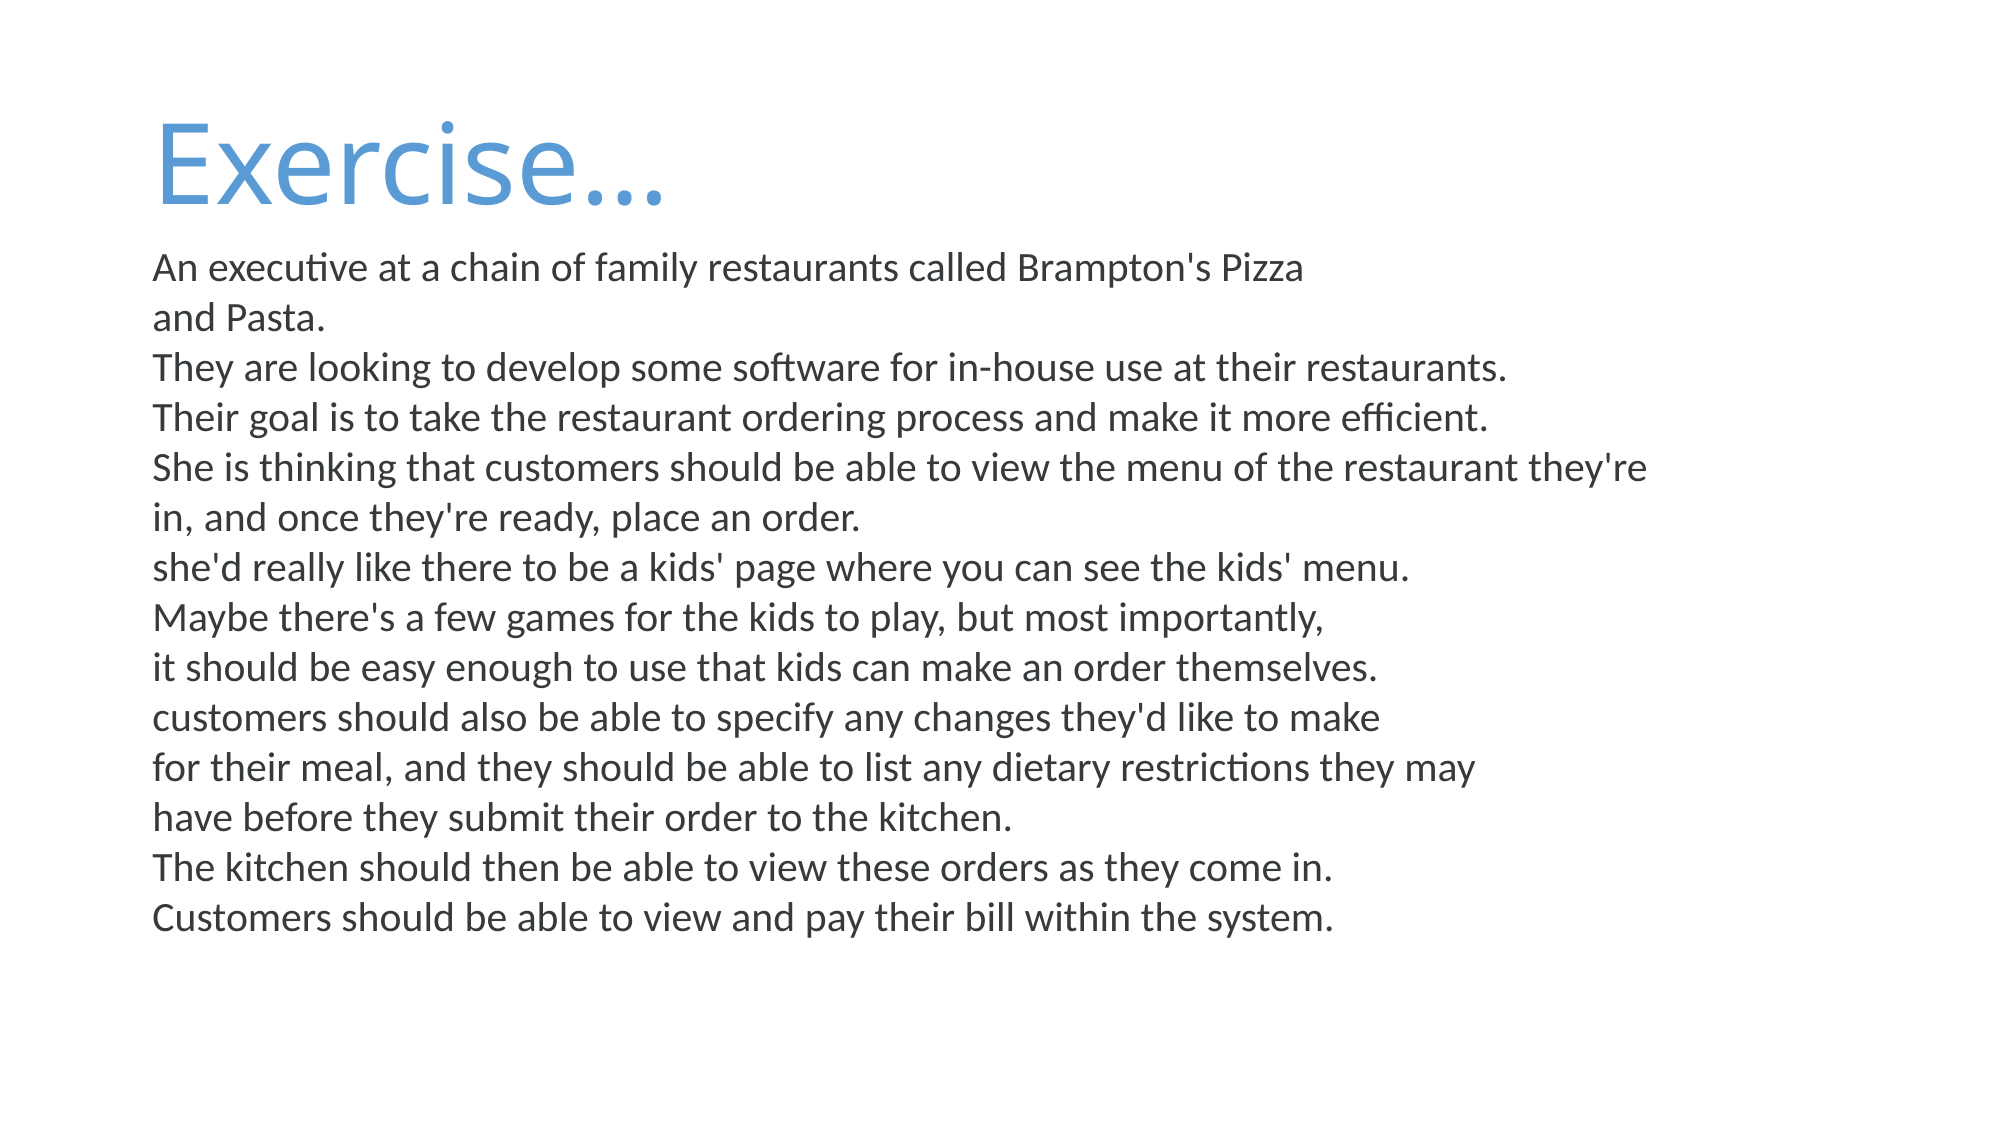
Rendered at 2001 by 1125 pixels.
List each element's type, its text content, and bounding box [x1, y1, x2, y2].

list An executive at a chain of family restaurants called Brampton's Pizza and Pasta. They are looking to develop some software for in-house use at their restaurants. Their goal is to take the restaurant ordering process and make it more efficient. She is thinking that customers should be able to view the menu of the restaurant they're in, and once they're ready, place an order. she'd really like there to be a kids' page where you can see the kids' menu. Maybe there's a few games for the kids to play, but most importantly, it should be easy enough to use that kids can make an order themselves. customers should also be able to specify any changes they'd like to make for their meal, and they should be able to list any dietary restrictions they may have before they submit their order to the kitchen. The kitchen should then be able to view these orders as they come in. Customers should be able to view and pay their bill within the system. [137, 232, 1803, 1108]
title Exercise… [137, 59, 1863, 278]
